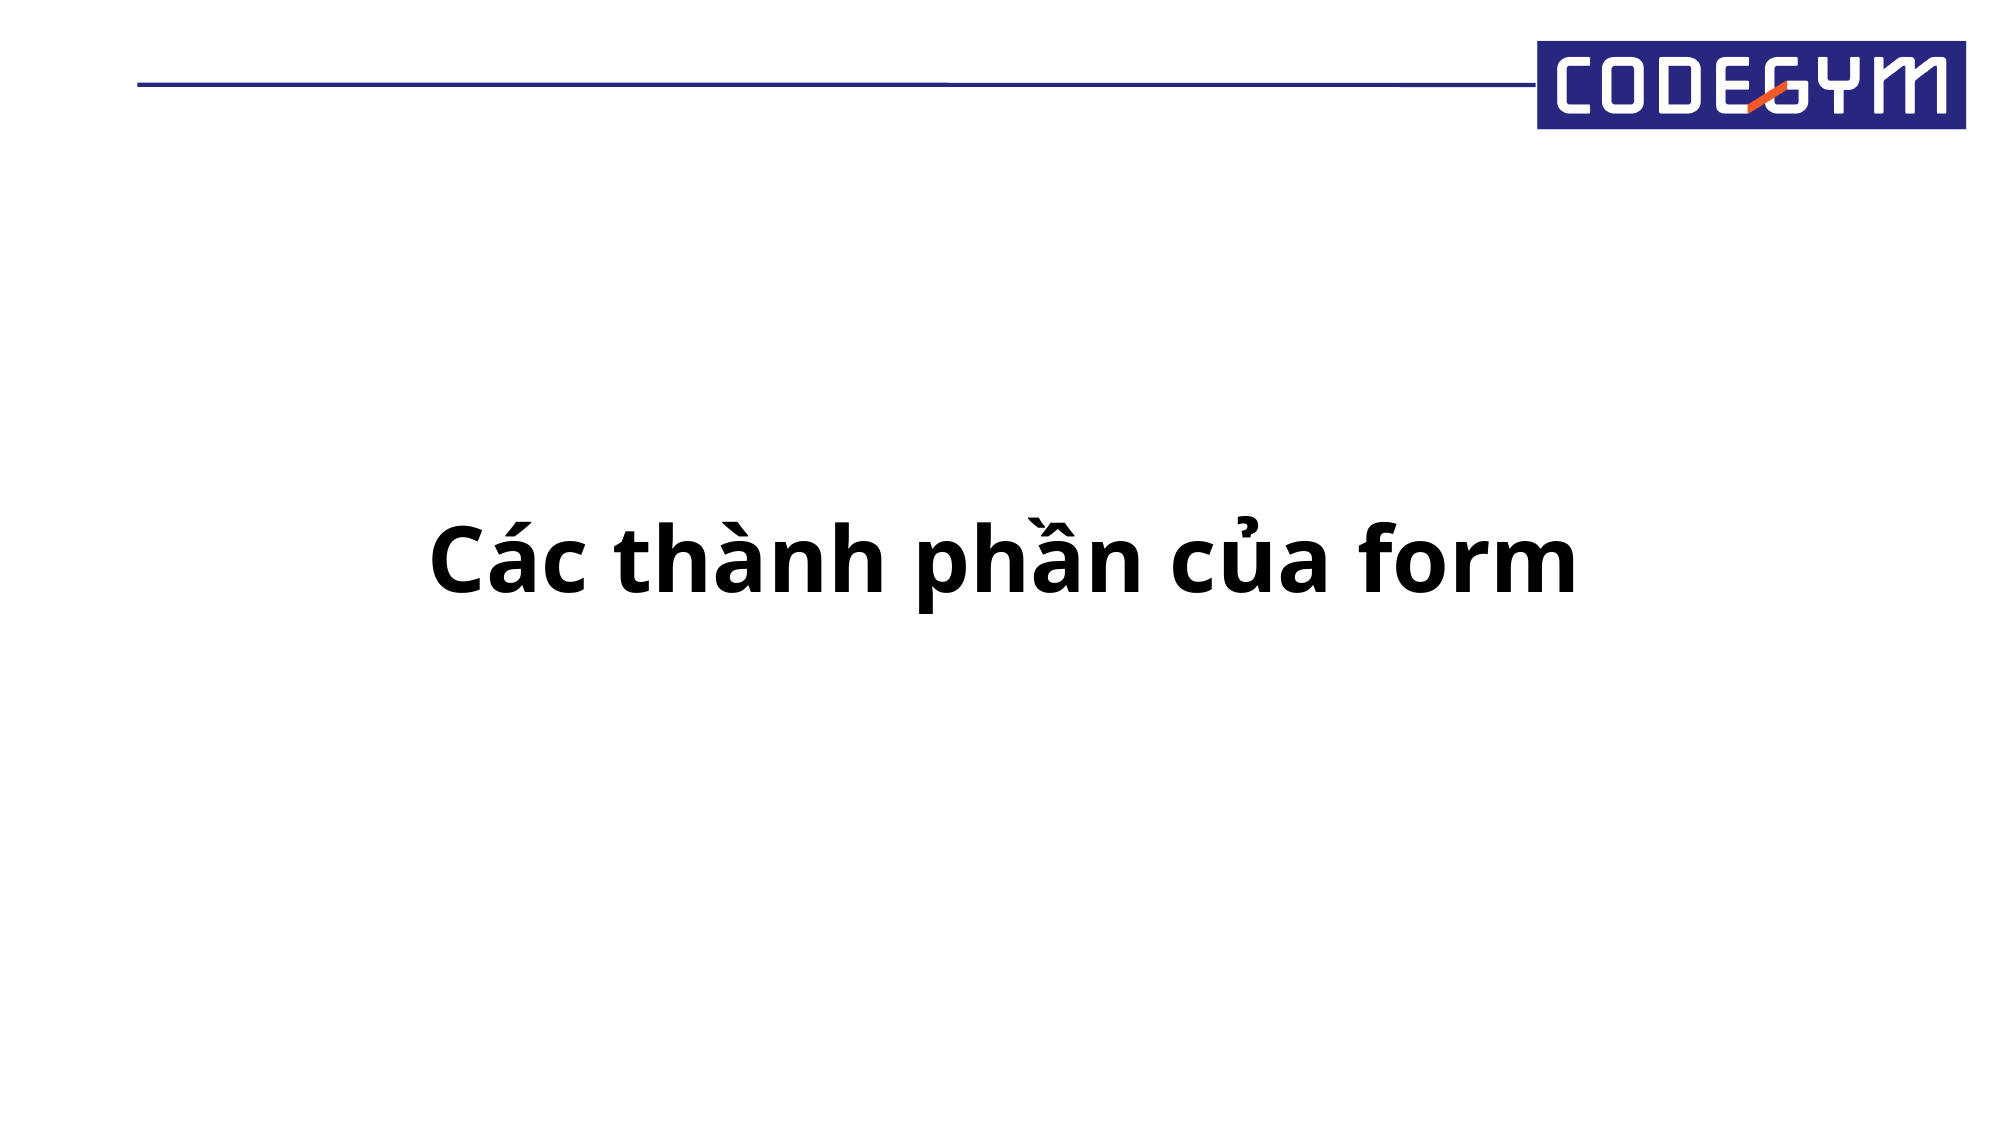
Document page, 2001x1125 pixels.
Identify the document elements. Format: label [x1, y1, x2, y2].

picture [1535, 37, 1970, 132]
text_box [137, 324, 1950, 1013]
